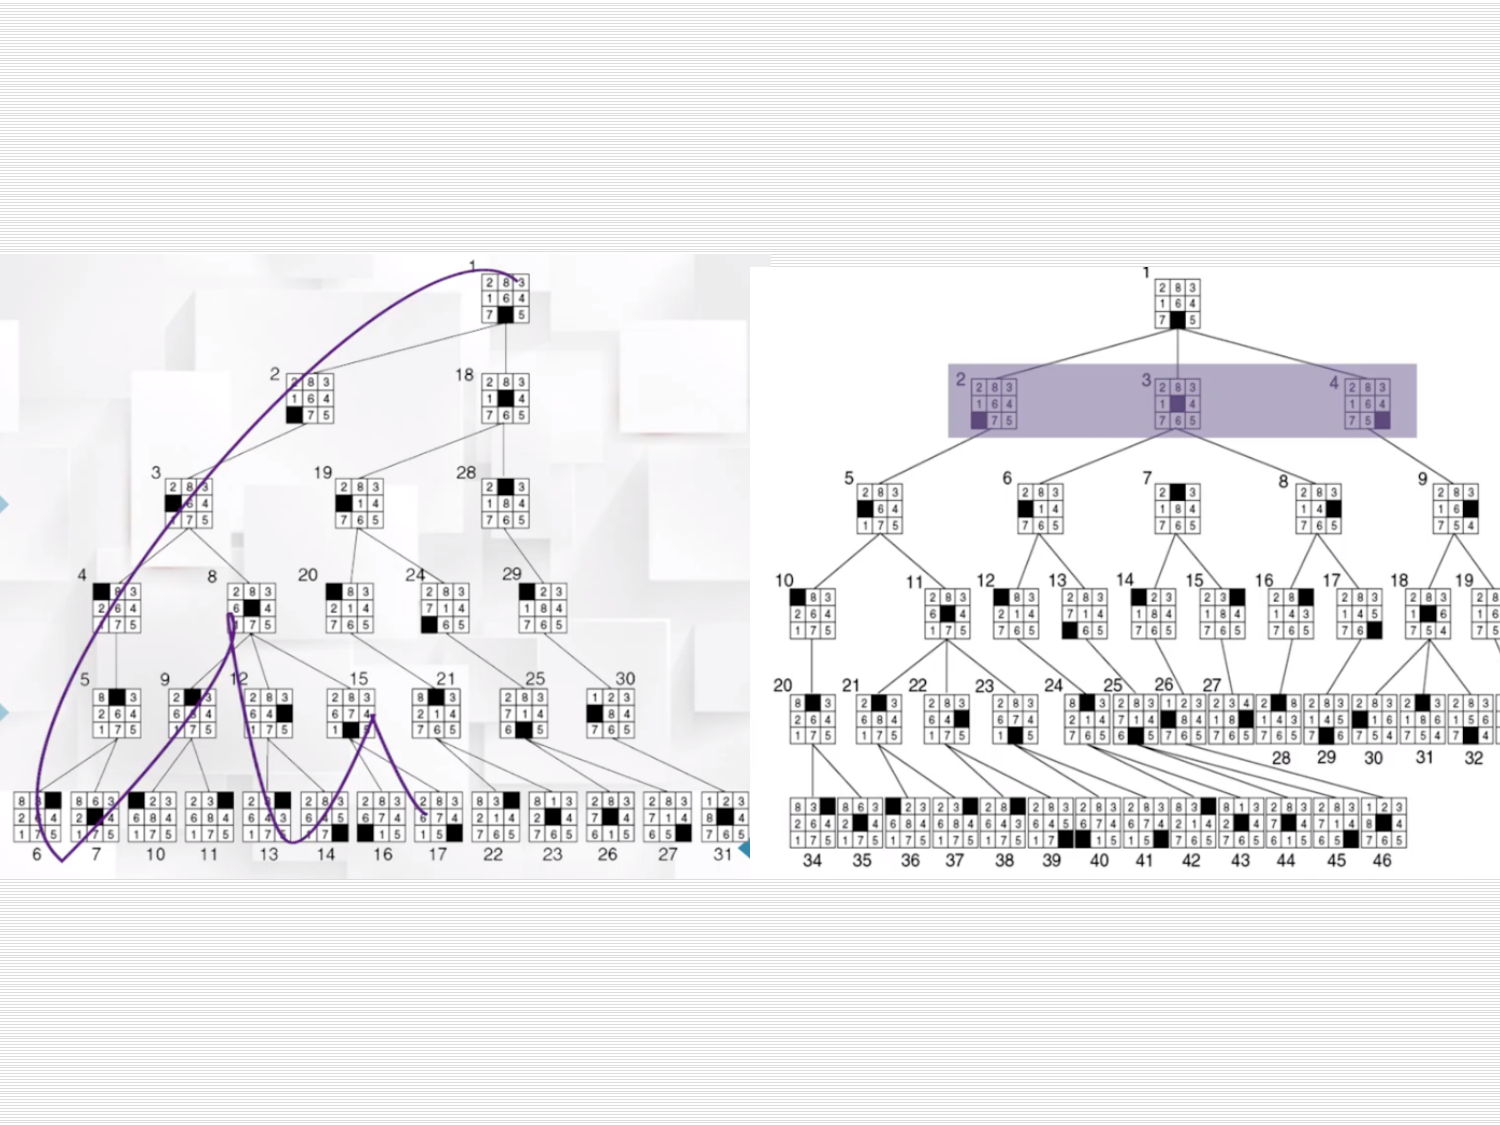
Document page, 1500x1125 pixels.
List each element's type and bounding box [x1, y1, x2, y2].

picture [749, 266, 1500, 879]
list [0, 253, 771, 879]
